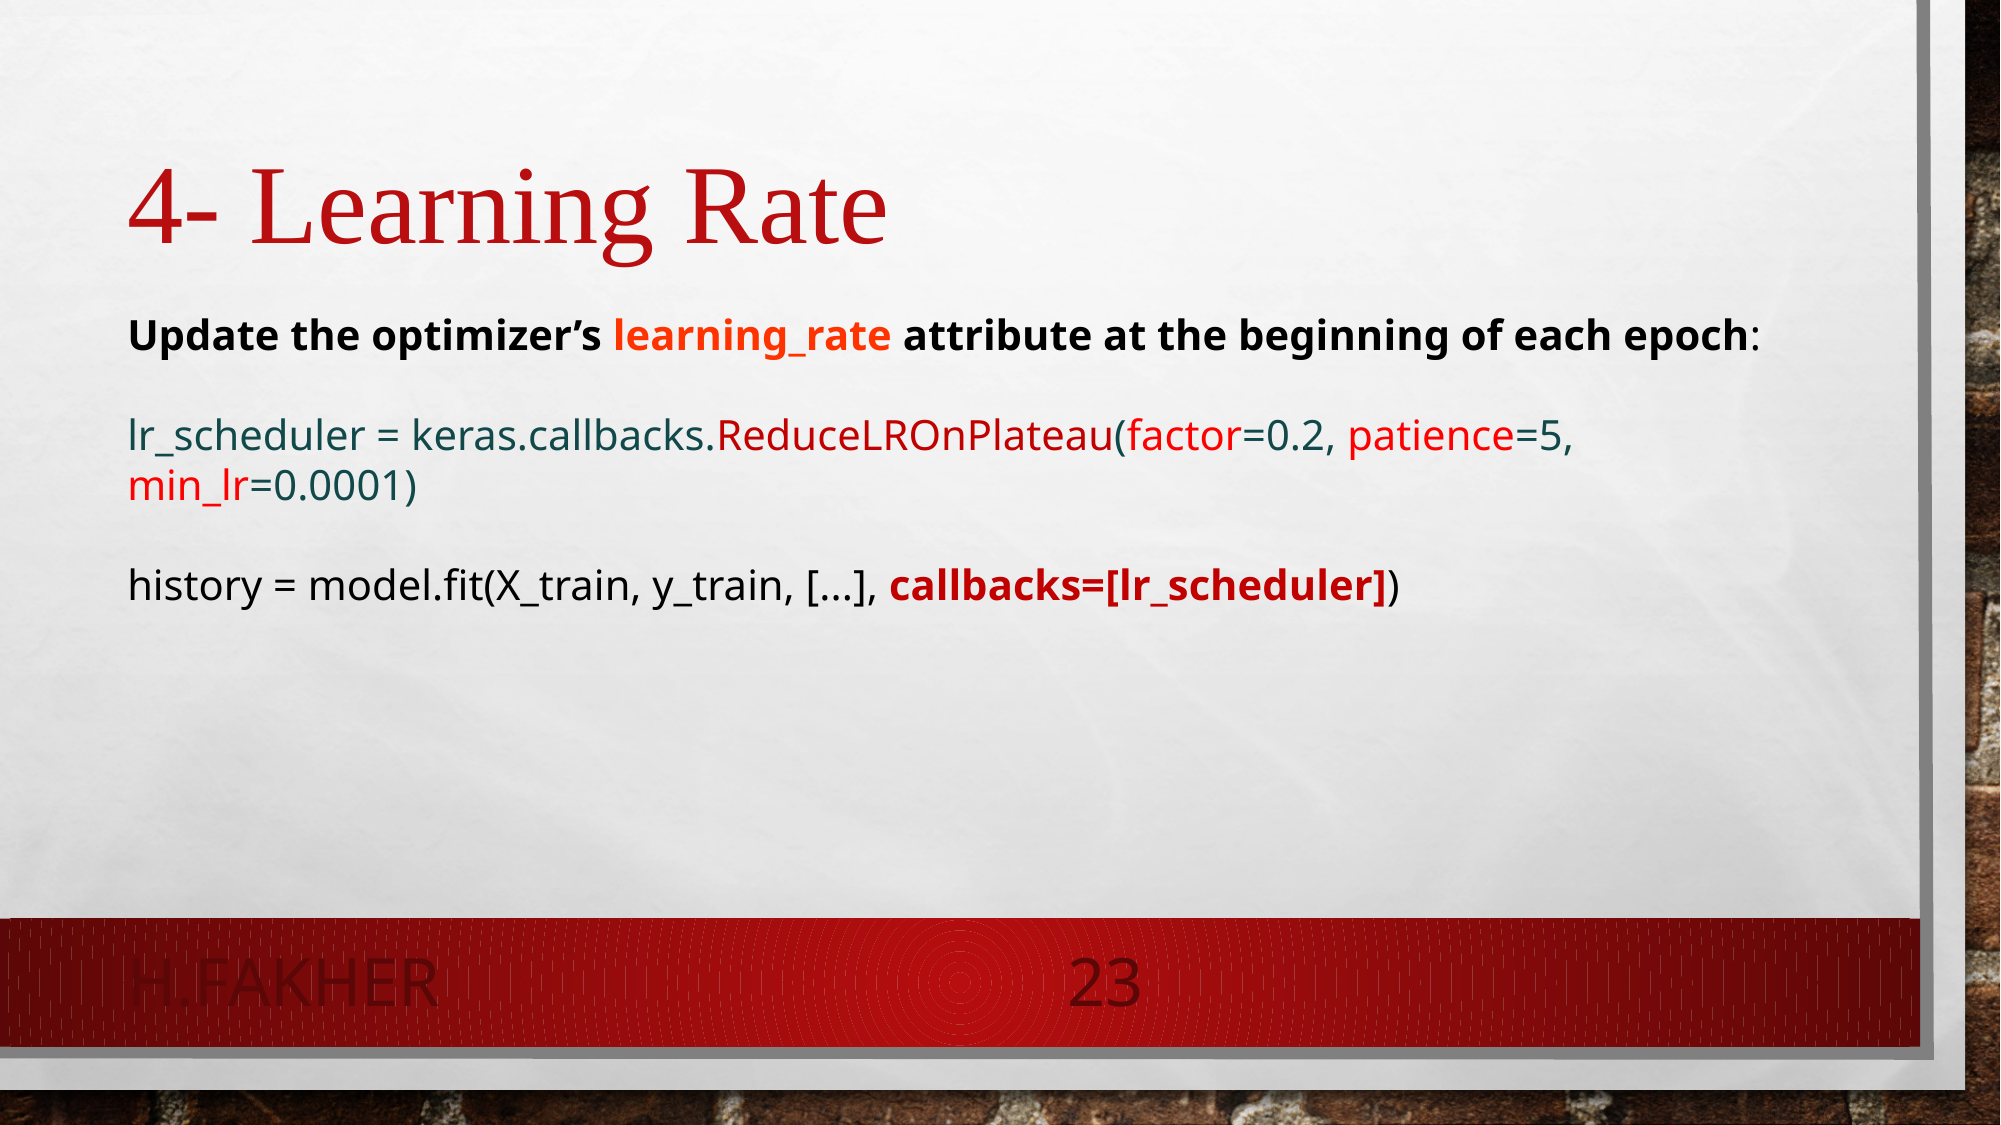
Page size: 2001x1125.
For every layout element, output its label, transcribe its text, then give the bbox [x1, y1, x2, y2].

text_box Update the optimizer’s learning_rate attribute at the beginning of each epoch: lr_scheduler = keras.callbacks.ReduceLROnPlateau(factor=0.2, patience=5, min_lr=0.0001) history = model.fit(X_train, y_train, [...], callbacks=[lr_scheduler]) [112, 301, 1869, 617]
footer H.Fakher [112, 944, 1015, 1027]
title 4- Learning Rate [112, 112, 1818, 301]
slide_number 23 [1031, 944, 1181, 1027]
picture [0, 0, 2000, 1125]
